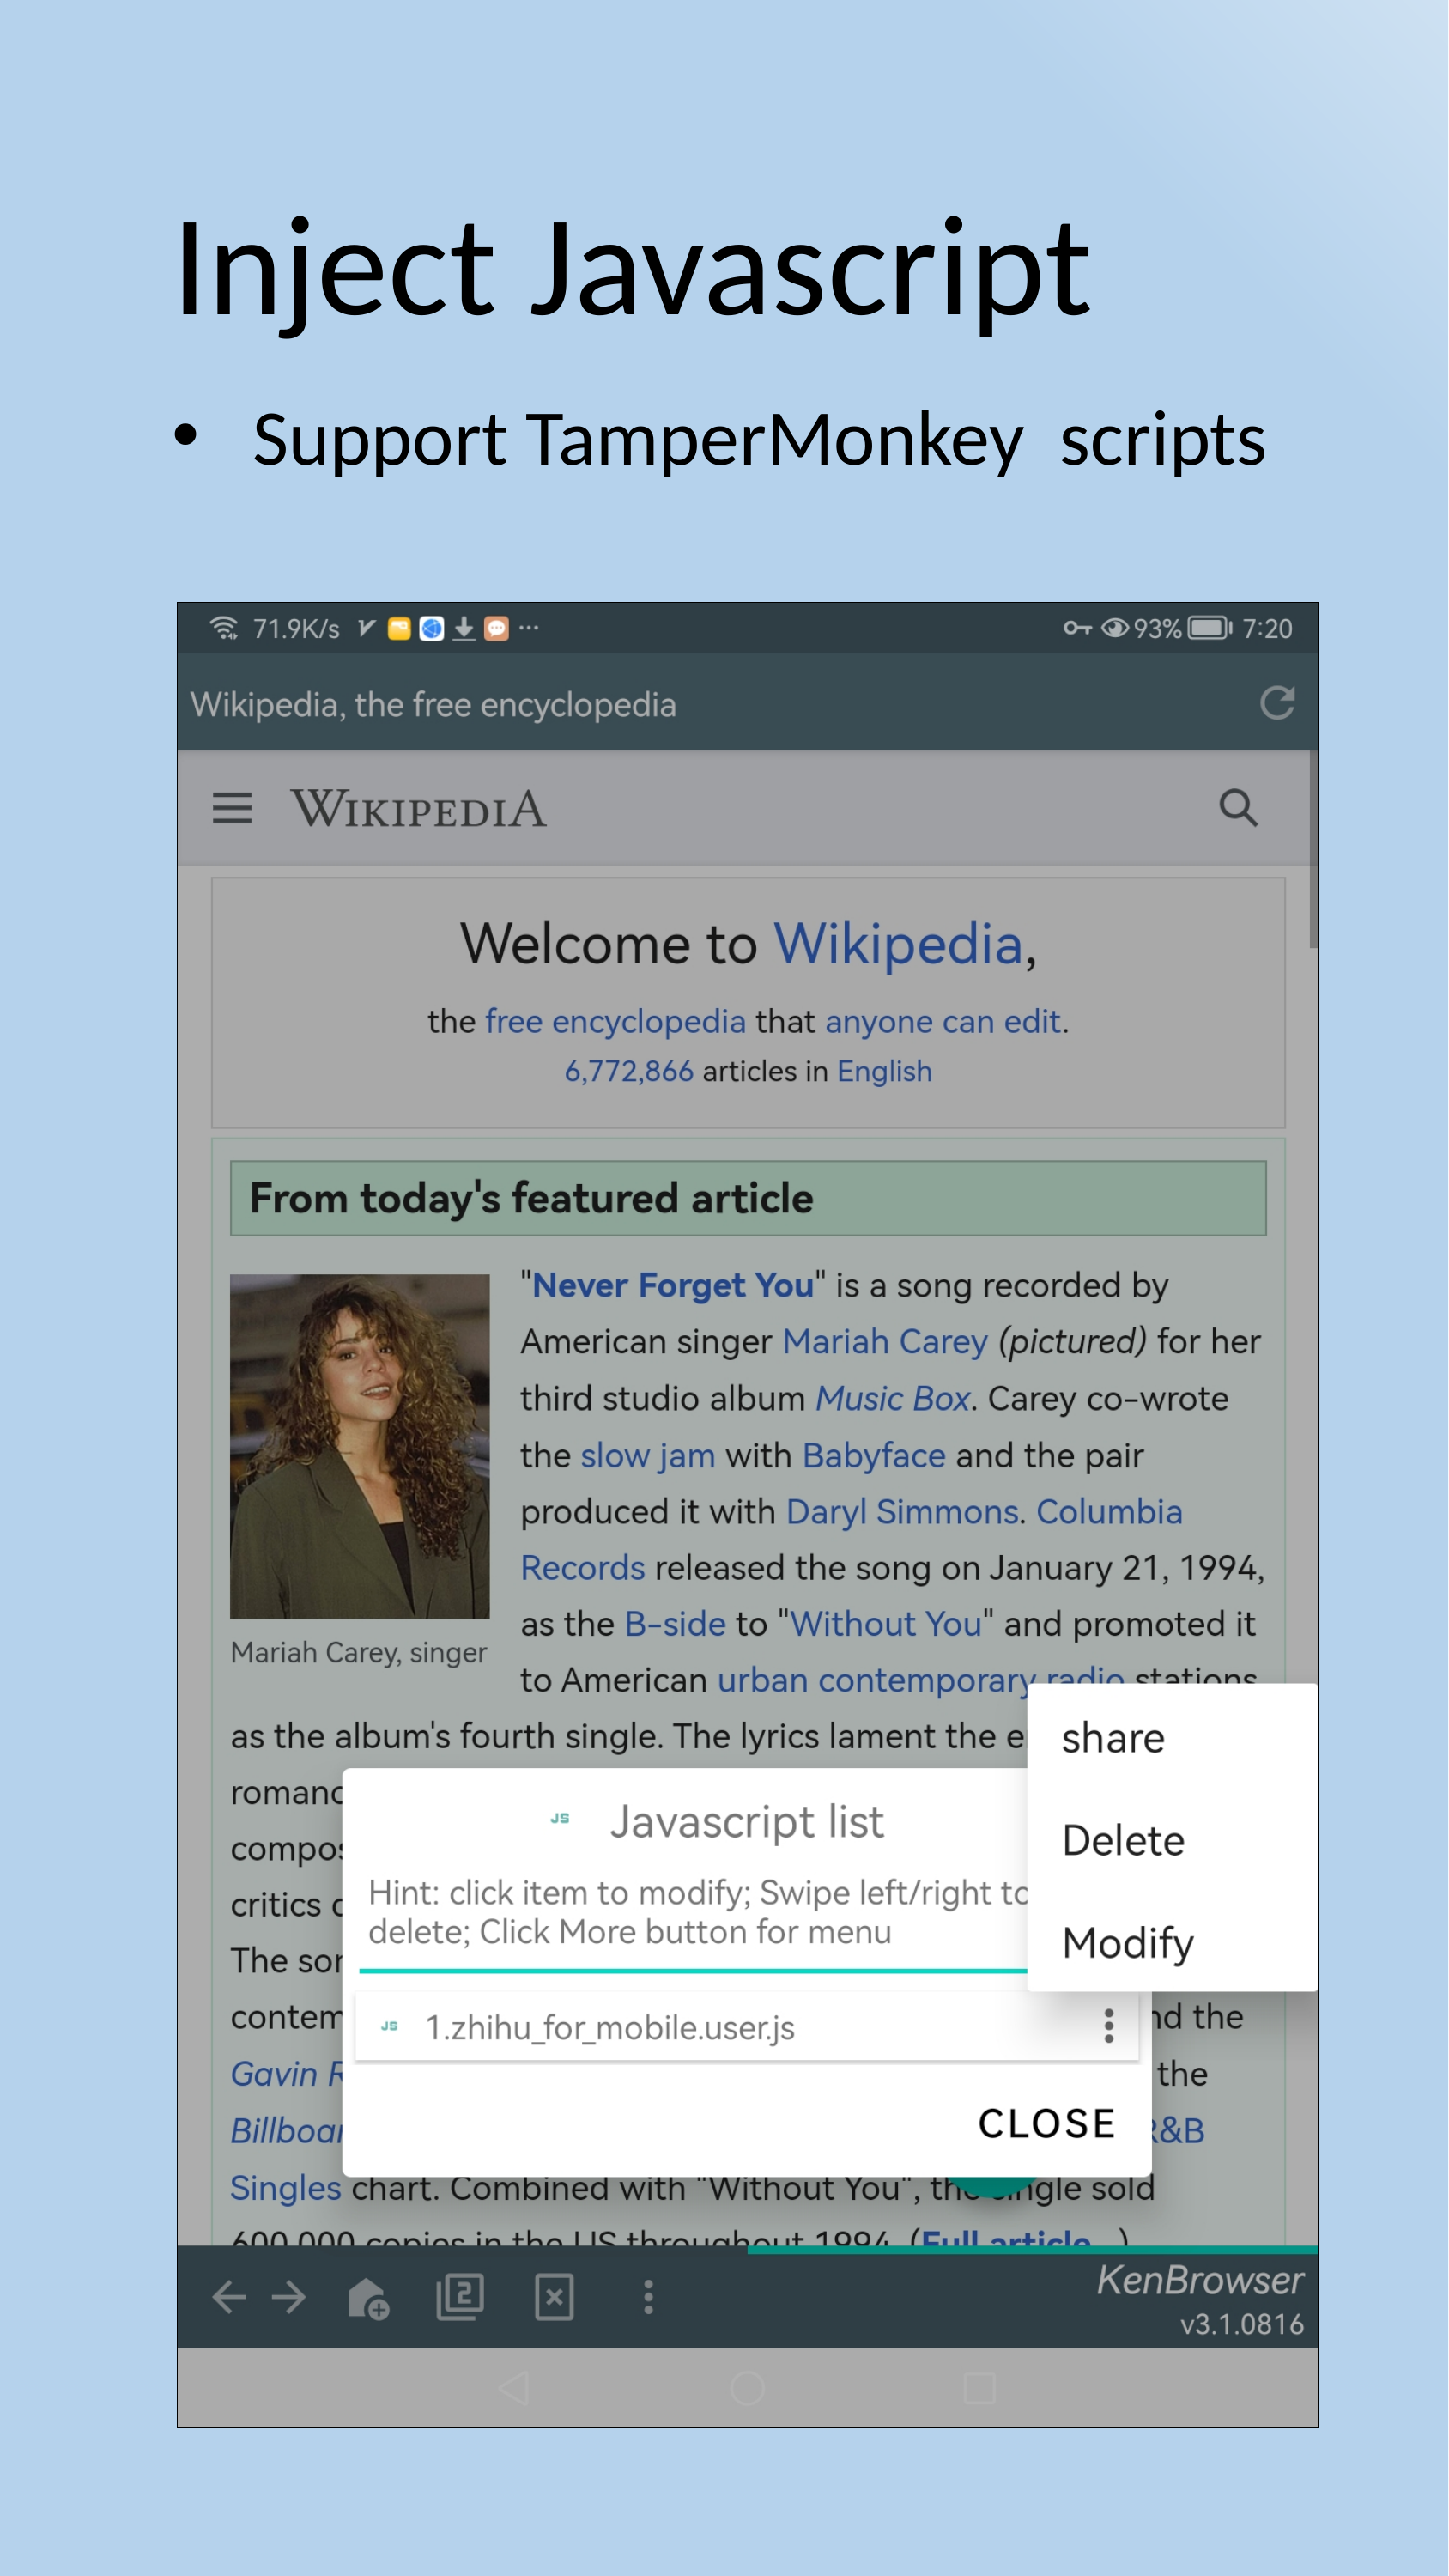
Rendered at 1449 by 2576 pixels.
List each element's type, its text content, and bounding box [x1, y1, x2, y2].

text_box Inject Javascript Support TamperMonkey scripts [159, 165, 1391, 488]
picture [177, 602, 1319, 2428]
